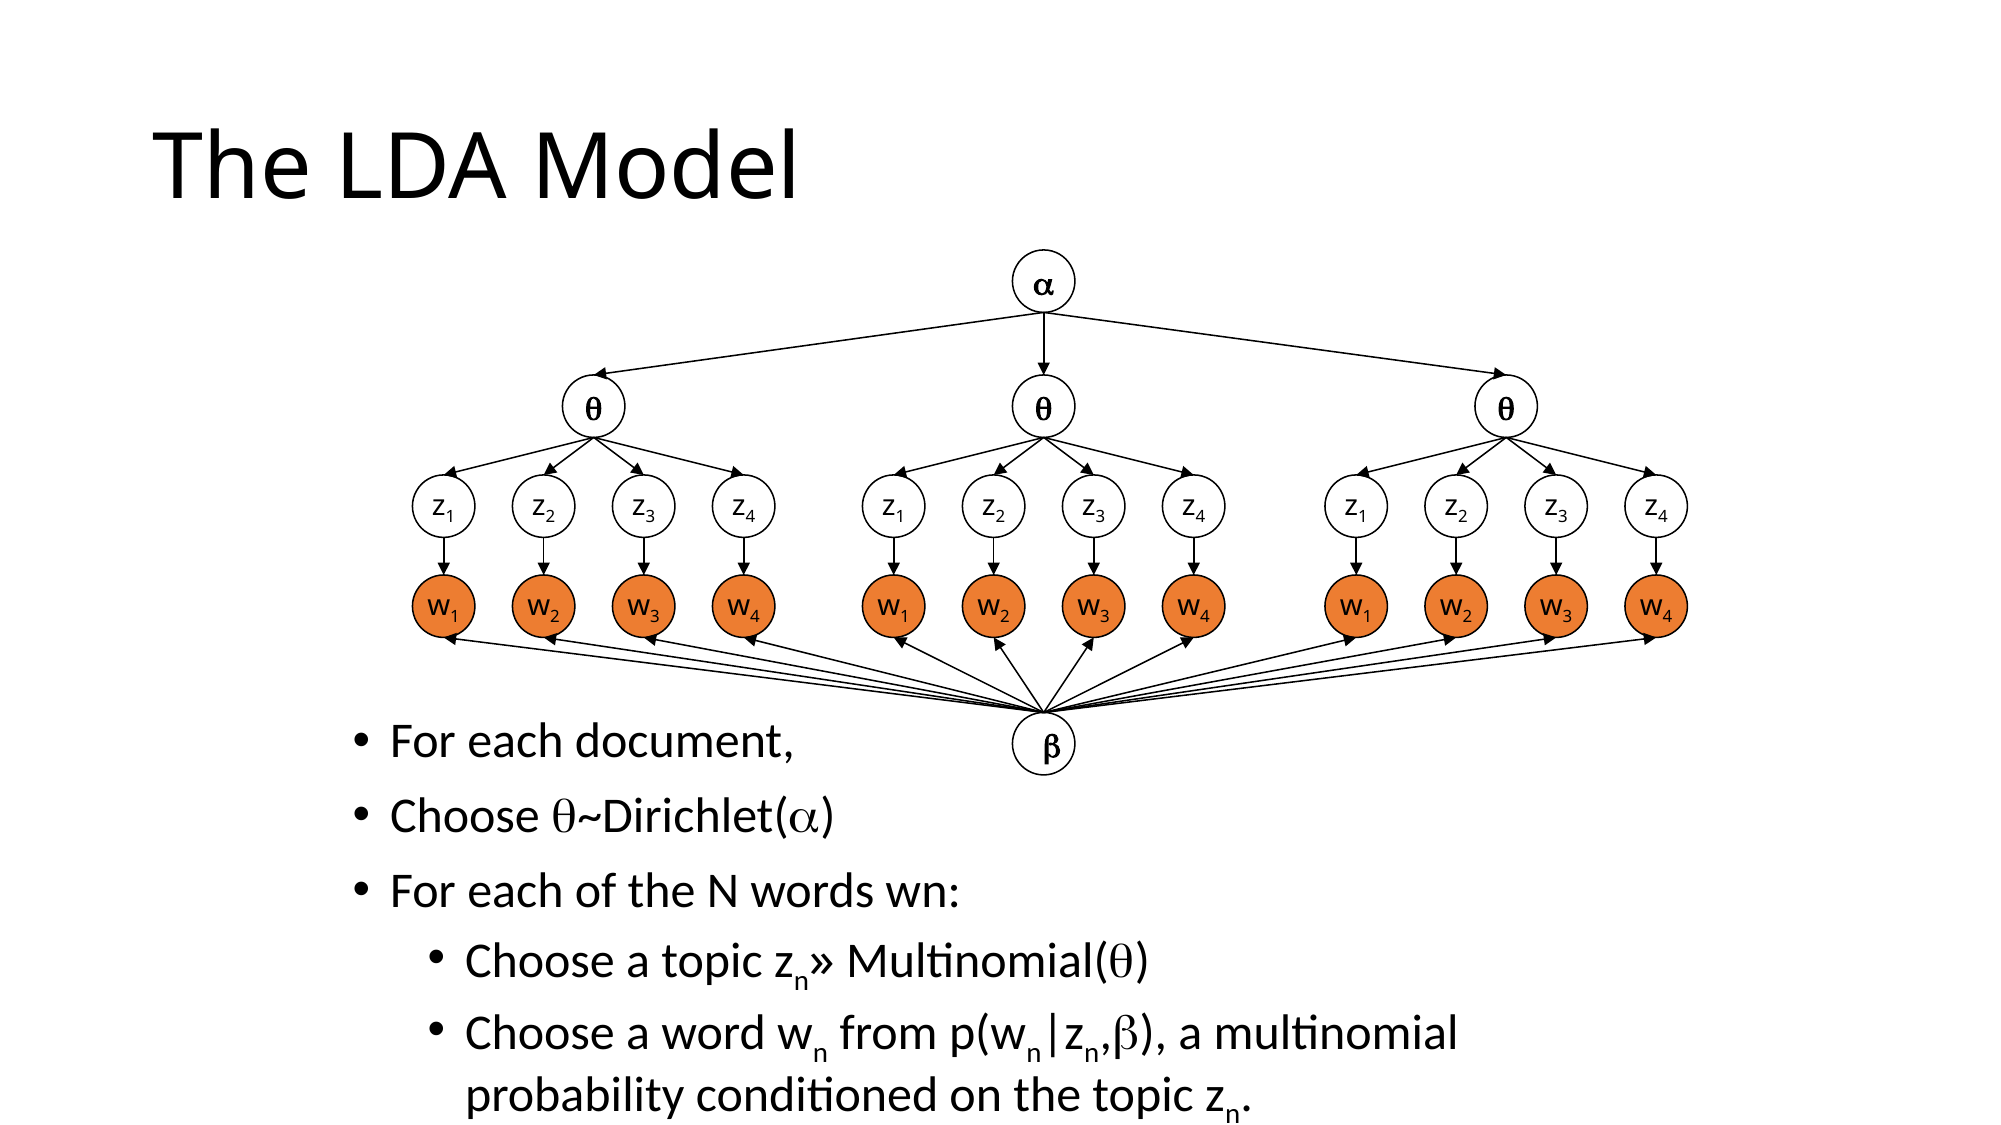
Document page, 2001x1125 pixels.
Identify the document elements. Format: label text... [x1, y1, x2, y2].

text_box z2 [962, 475, 1025, 538]
text_box z1 [862, 474, 925, 538]
text_box  [1012, 249, 1075, 312]
text_box w1 [412, 575, 475, 638]
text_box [543, 637, 643, 713]
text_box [593, 437, 744, 475]
text_box w2 [512, 575, 575, 637]
text_box w2 [1424, 575, 1488, 637]
text_box z2 [512, 475, 575, 538]
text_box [993, 437, 1043, 475]
text_box w3 [1062, 575, 1125, 637]
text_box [893, 637, 993, 713]
text_box w2 [962, 575, 1025, 637]
text_box z2 [1424, 475, 1488, 538]
text_box  [1012, 375, 1075, 437]
text_box w3 [612, 575, 675, 637]
text_box z4 [712, 474, 775, 538]
text_box  [562, 374, 625, 437]
title The LDA Model [137, 59, 1863, 278]
list For each document, Choose ~Dirichlet() For each of the N words wn: Choose a topic zn» Multinomial() Choose a word wn from p(wn|zn,), a multinomial probability conditioned on the topic zn. [337, 707, 1688, 1125]
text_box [643, 637, 893, 713]
text_box w4 [1624, 575, 1688, 638]
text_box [1456, 437, 1506, 475]
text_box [1506, 437, 1657, 475]
text_box w4 [1162, 575, 1225, 637]
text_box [443, 637, 543, 713]
text_box w1 [862, 575, 925, 637]
text_box z1 [412, 474, 475, 538]
text_box w1 [1324, 575, 1388, 637]
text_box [893, 437, 993, 475]
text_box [593, 312, 1043, 375]
text_box z4 [1162, 474, 1225, 538]
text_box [443, 437, 543, 475]
text_box  [1474, 374, 1538, 437]
text_box z3 [1062, 475, 1125, 538]
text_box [1043, 637, 1657, 713]
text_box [993, 637, 1043, 713]
text_box z3 [612, 475, 675, 538]
text_box w3 [1524, 575, 1588, 637]
text_box z1 [1324, 474, 1388, 538]
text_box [1043, 312, 1507, 375]
text_box z3 [1524, 475, 1588, 538]
text_box w4 [712, 575, 775, 637]
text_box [1043, 437, 1194, 475]
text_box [1356, 437, 1456, 475]
text_box z4 [1624, 474, 1688, 538]
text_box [543, 437, 593, 475]
